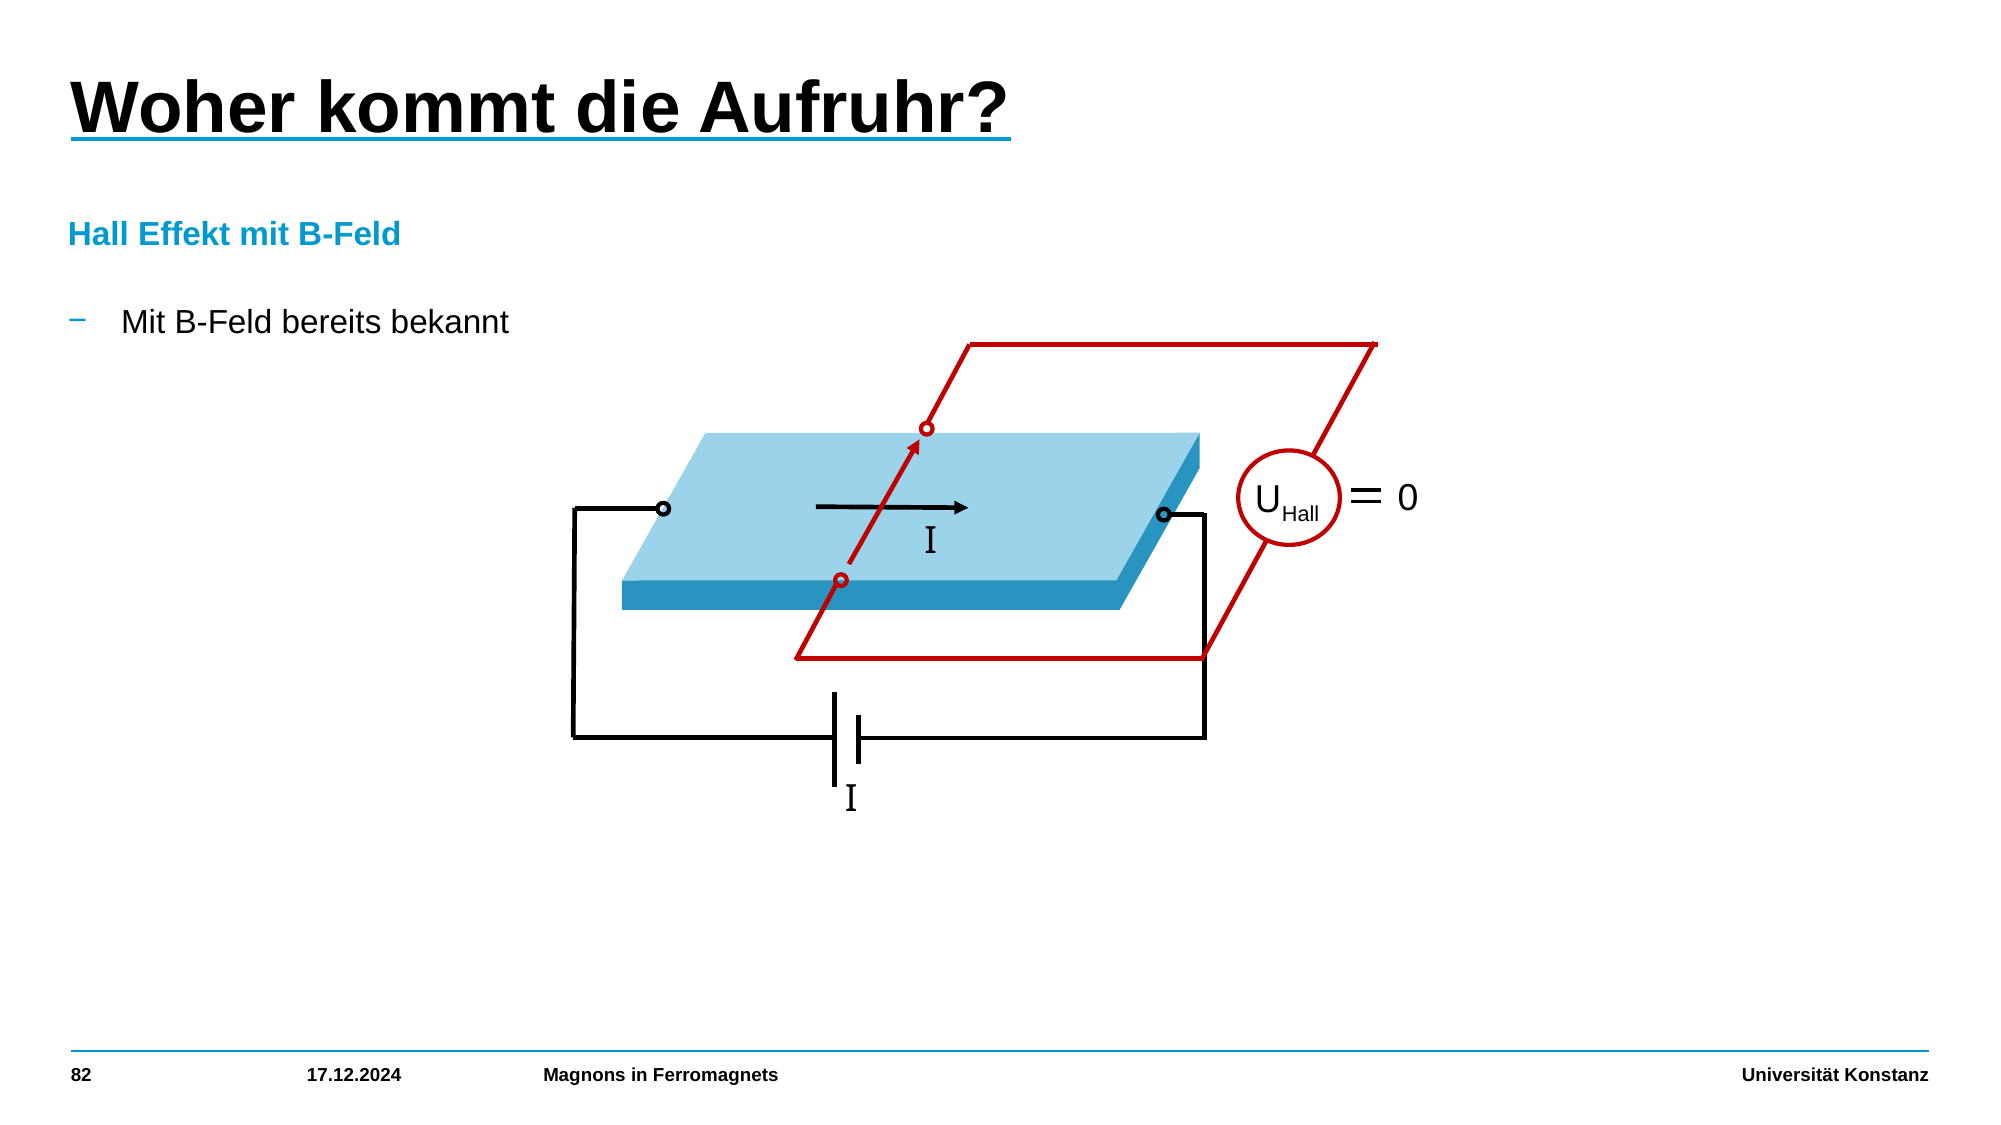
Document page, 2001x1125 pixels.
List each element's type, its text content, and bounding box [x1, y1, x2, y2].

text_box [572, 341, 1379, 827]
list Hall Effekt mit B-Feld Mit B-Feld bereits bekannt [67, 208, 681, 965]
footer Magnons in Ferromagnets [543, 1058, 1489, 1094]
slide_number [306, 1058, 512, 1094]
slide_number 82 [70, 1058, 276, 1094]
text_box 0 [1382, 465, 1434, 526]
title Woher kommt die Aufruhr? [70, 66, 1457, 173]
